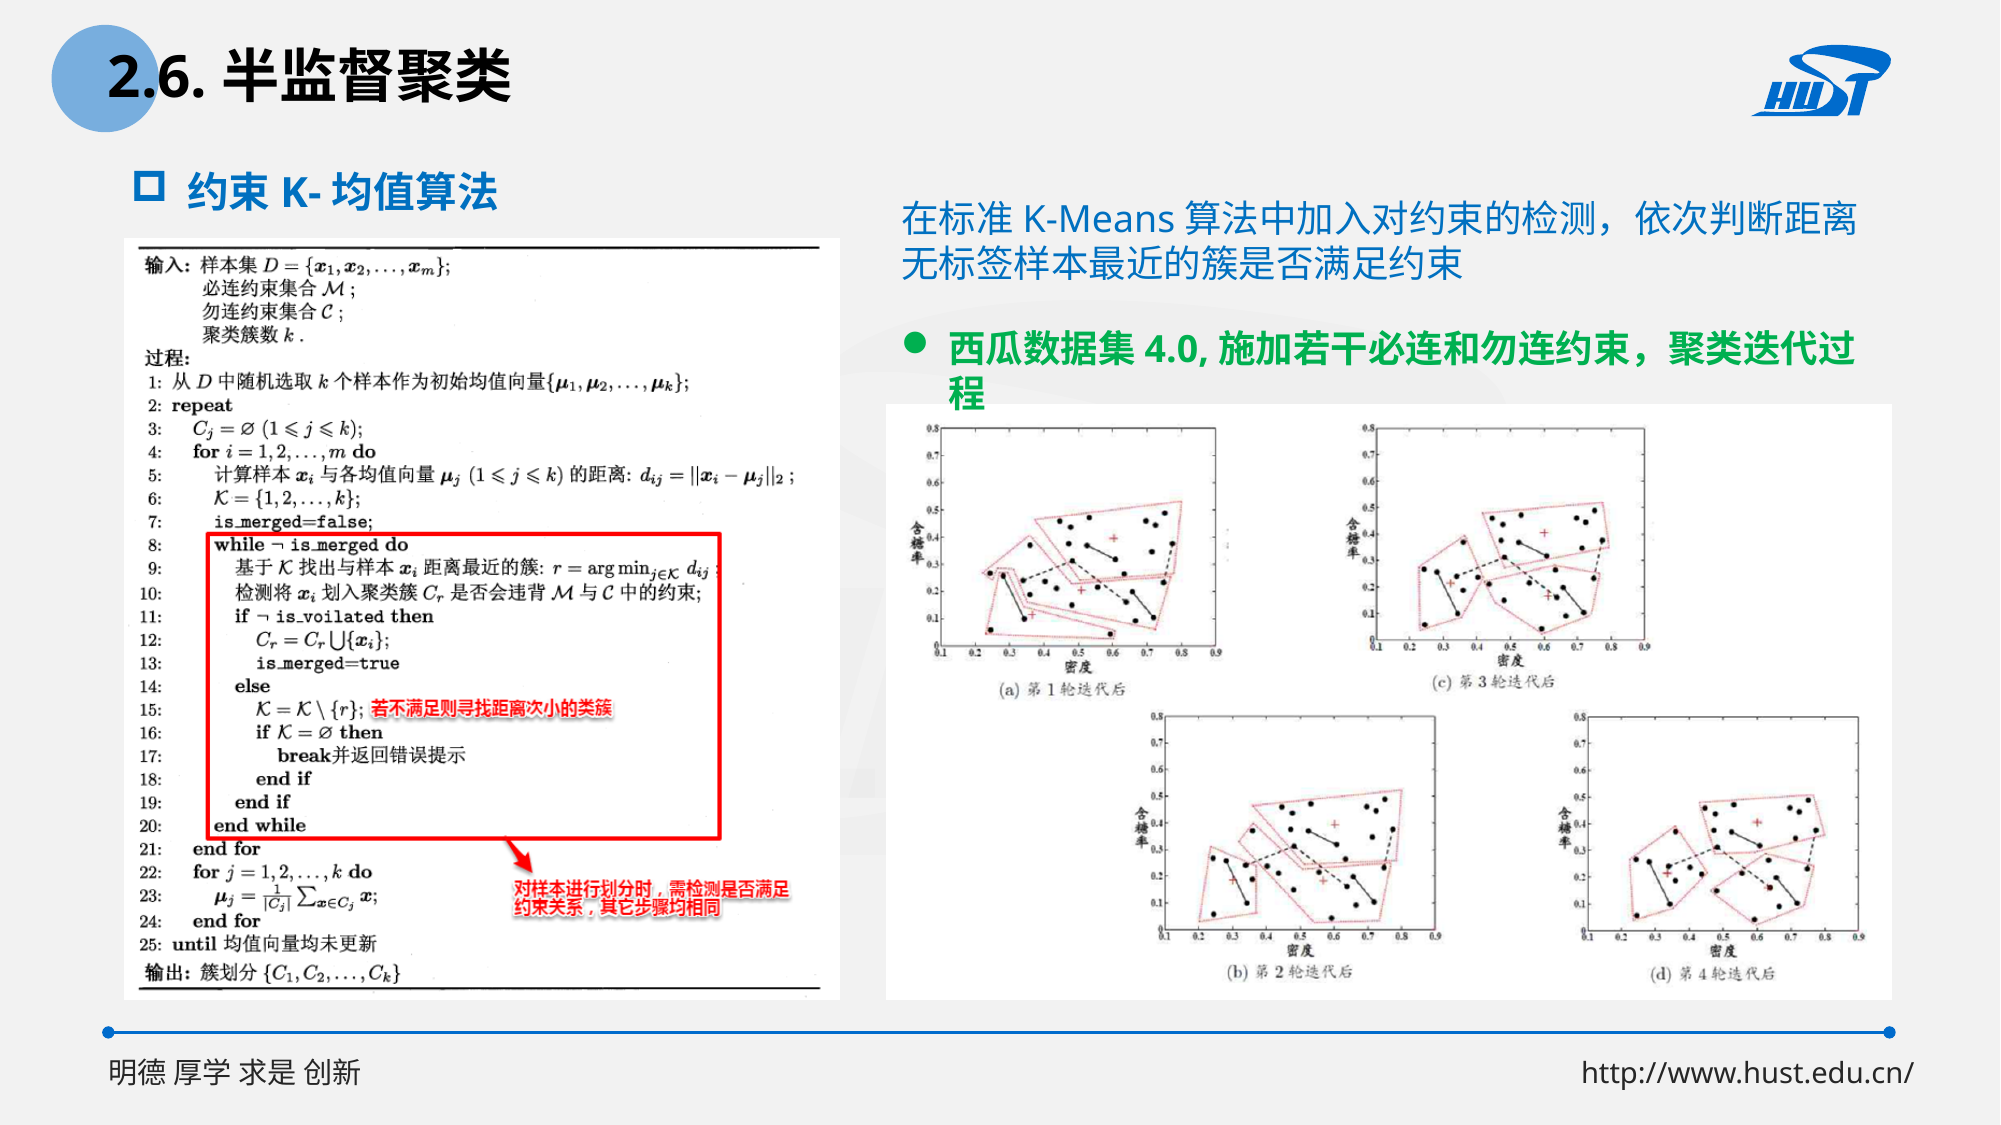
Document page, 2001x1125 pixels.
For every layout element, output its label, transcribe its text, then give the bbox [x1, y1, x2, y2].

text_box 西瓜数据集4.0,施加若干必连和勿连约束，聚类迭代过程 [886, 318, 1892, 404]
picture [886, 404, 1892, 1000]
text_box 在标准K-Means算法中加入对约束的检测，依次判断距离无标签样本最近的簇是否满足约束 [886, 187, 1892, 293]
text_box 约束K-均值算法 [115, 158, 514, 224]
picture [123, 238, 840, 1000]
list 2.6.半监督聚类 [93, 43, 887, 114]
